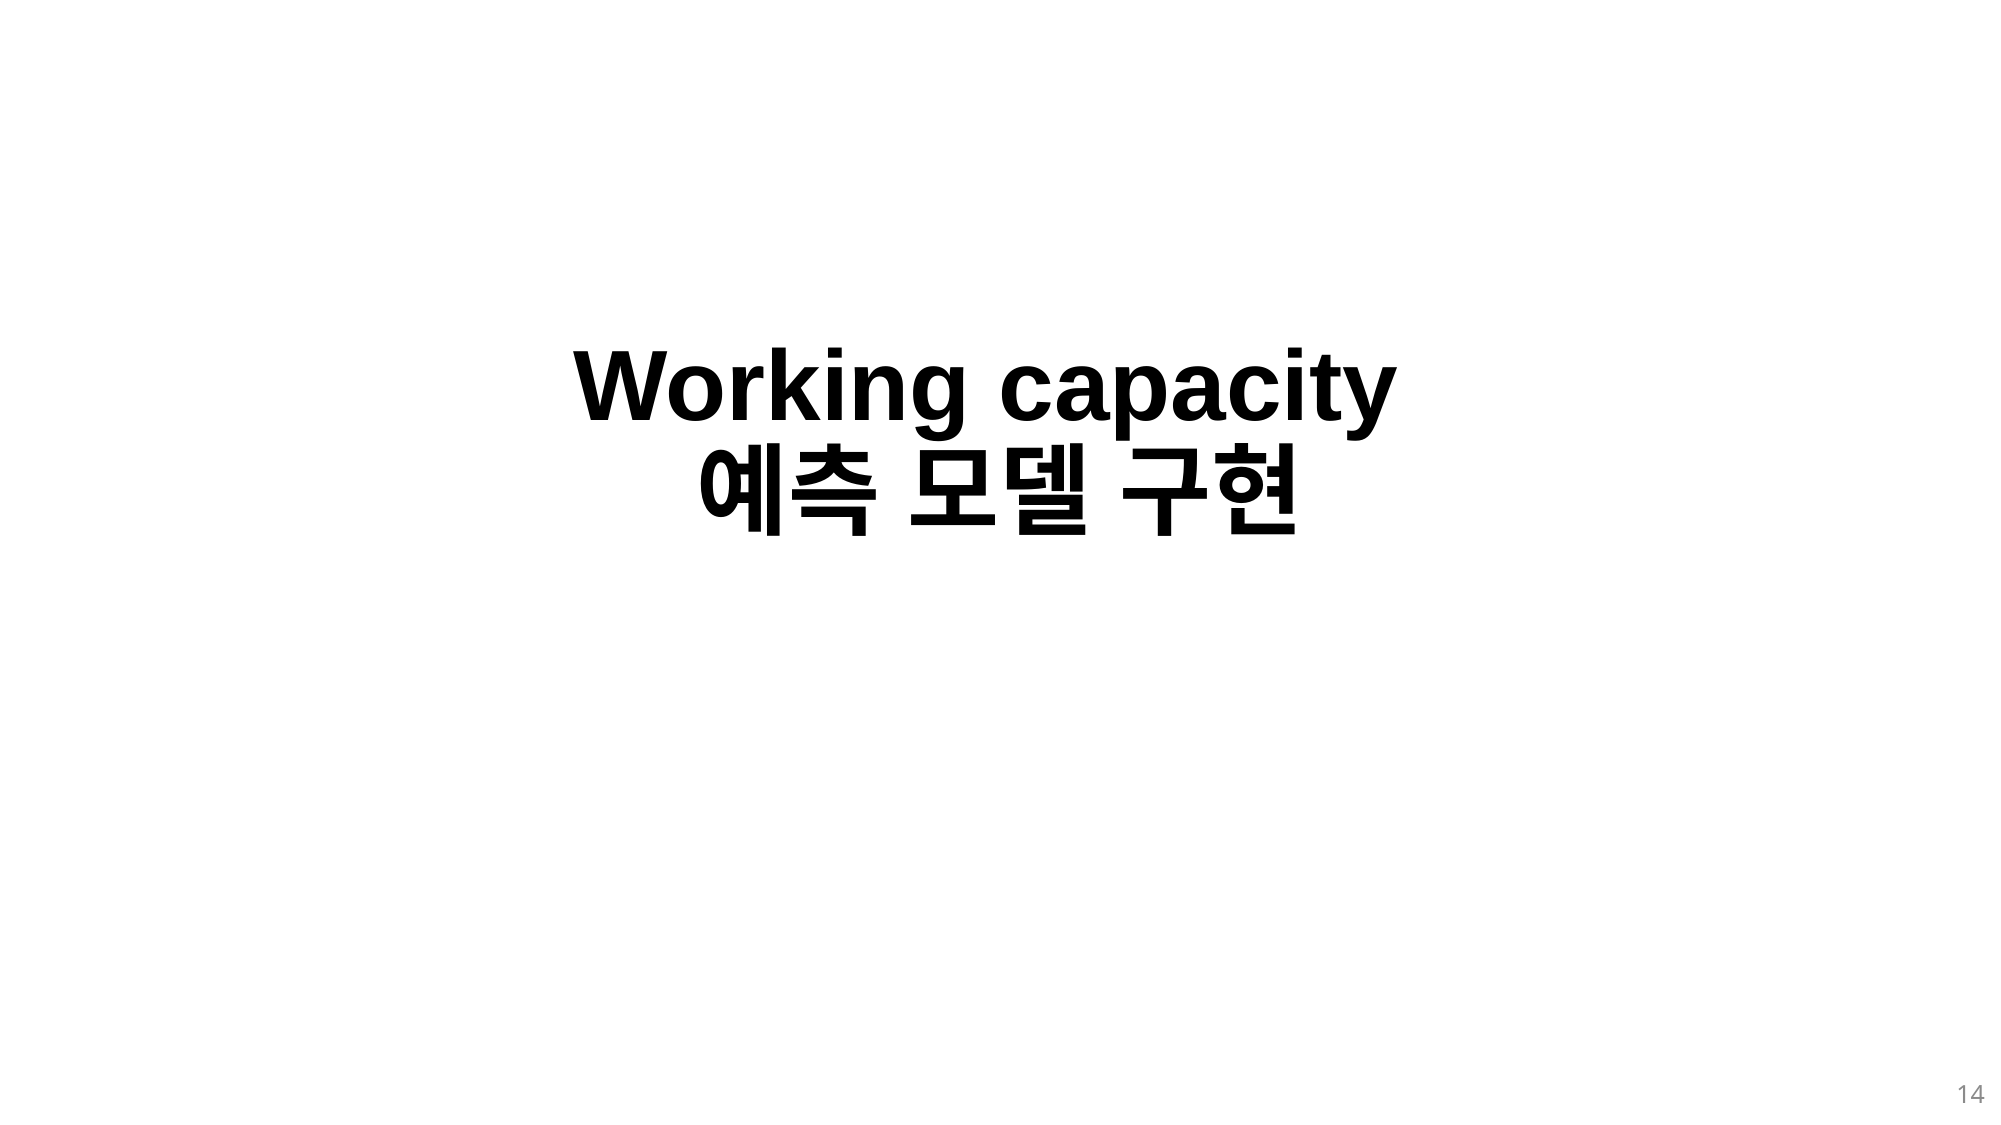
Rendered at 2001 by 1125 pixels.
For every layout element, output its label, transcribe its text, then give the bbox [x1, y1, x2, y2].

title Working capacity 예측 모델 구현 [291, 165, 1709, 557]
slide_number 14 [1550, 1065, 2000, 1125]
